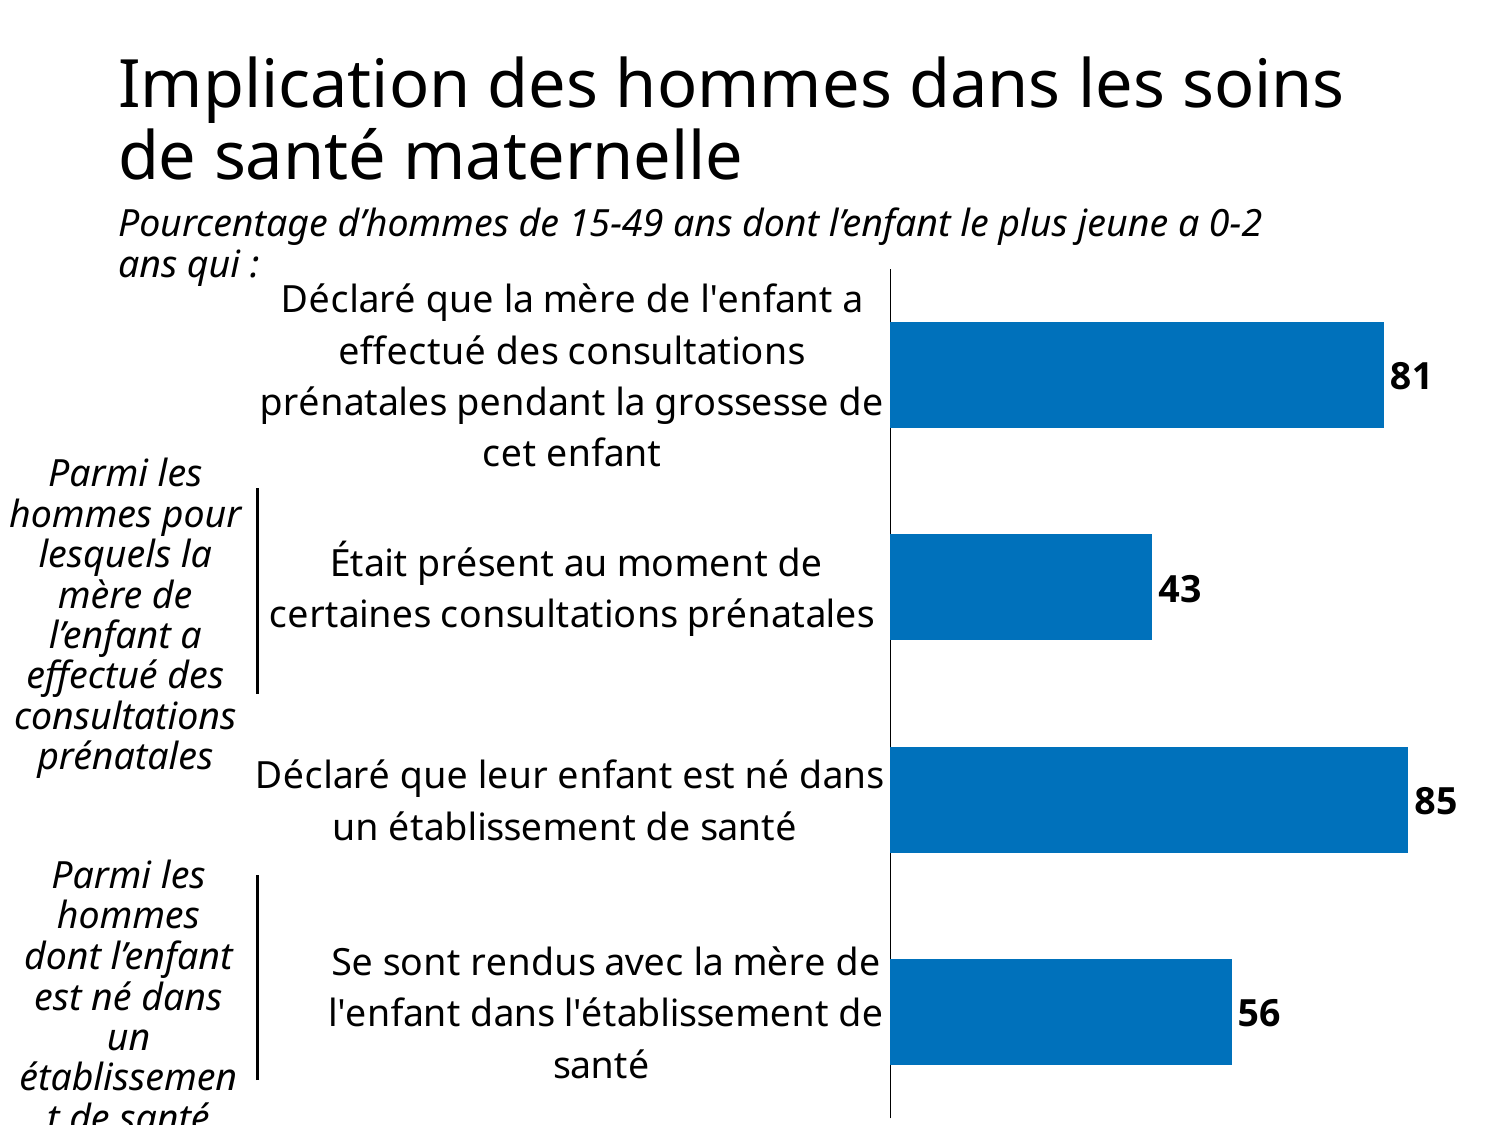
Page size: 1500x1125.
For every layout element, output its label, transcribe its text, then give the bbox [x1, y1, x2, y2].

title Implication des hommes dans les soins de santé maternelle [103, 45, 1397, 199]
chart [239, 267, 1500, 1120]
list Pourcentage d’hommes de 15-49 ans dont l’enfant le plus jeune a 0-2 ans qui : [103, 196, 1342, 266]
text_box Parmi les hommes pour lesquels la mère de l’enfant a effectué des consultations prénatales [0, 446, 239, 745]
text_box Parmi les hommes dont l’enfant est né dans un établissement de santé [0, 848, 239, 1107]
